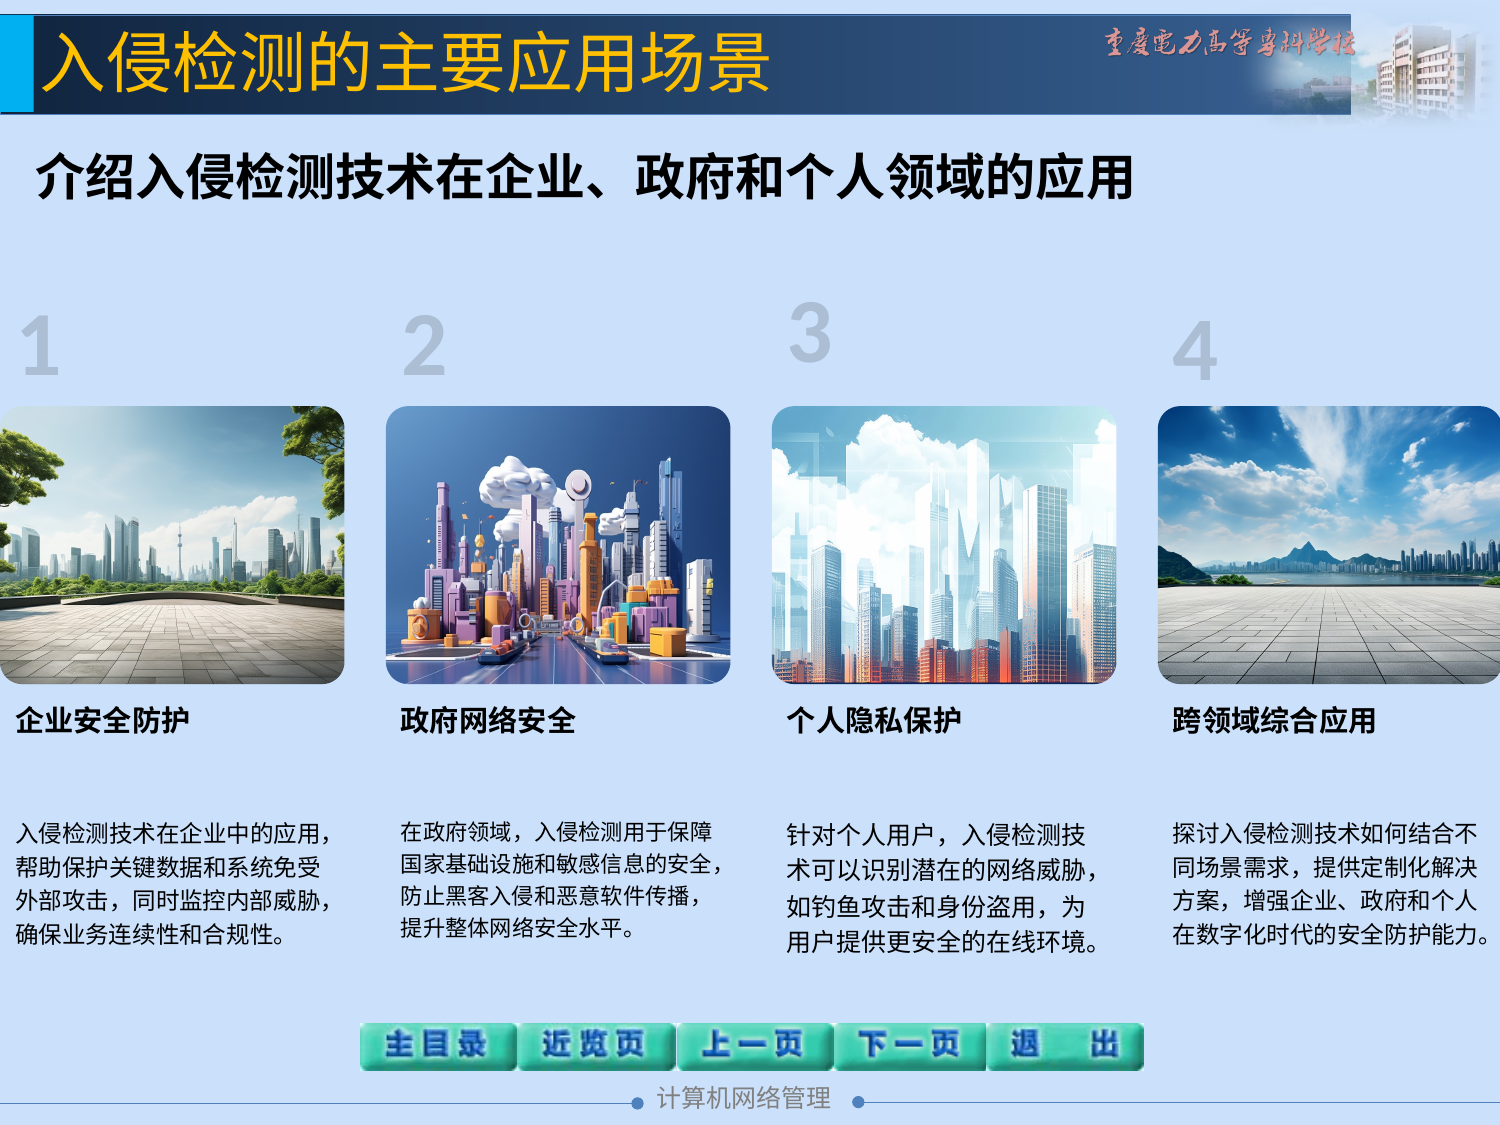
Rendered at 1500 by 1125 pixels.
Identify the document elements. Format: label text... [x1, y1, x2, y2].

picture [1084, 15, 1374, 22]
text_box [0, 137, 1500, 966]
picture [677, 1023, 1144, 1071]
text_box 入侵检测的主要应用场景 [24, 22, 1500, 137]
picture [360, 1023, 676, 1071]
